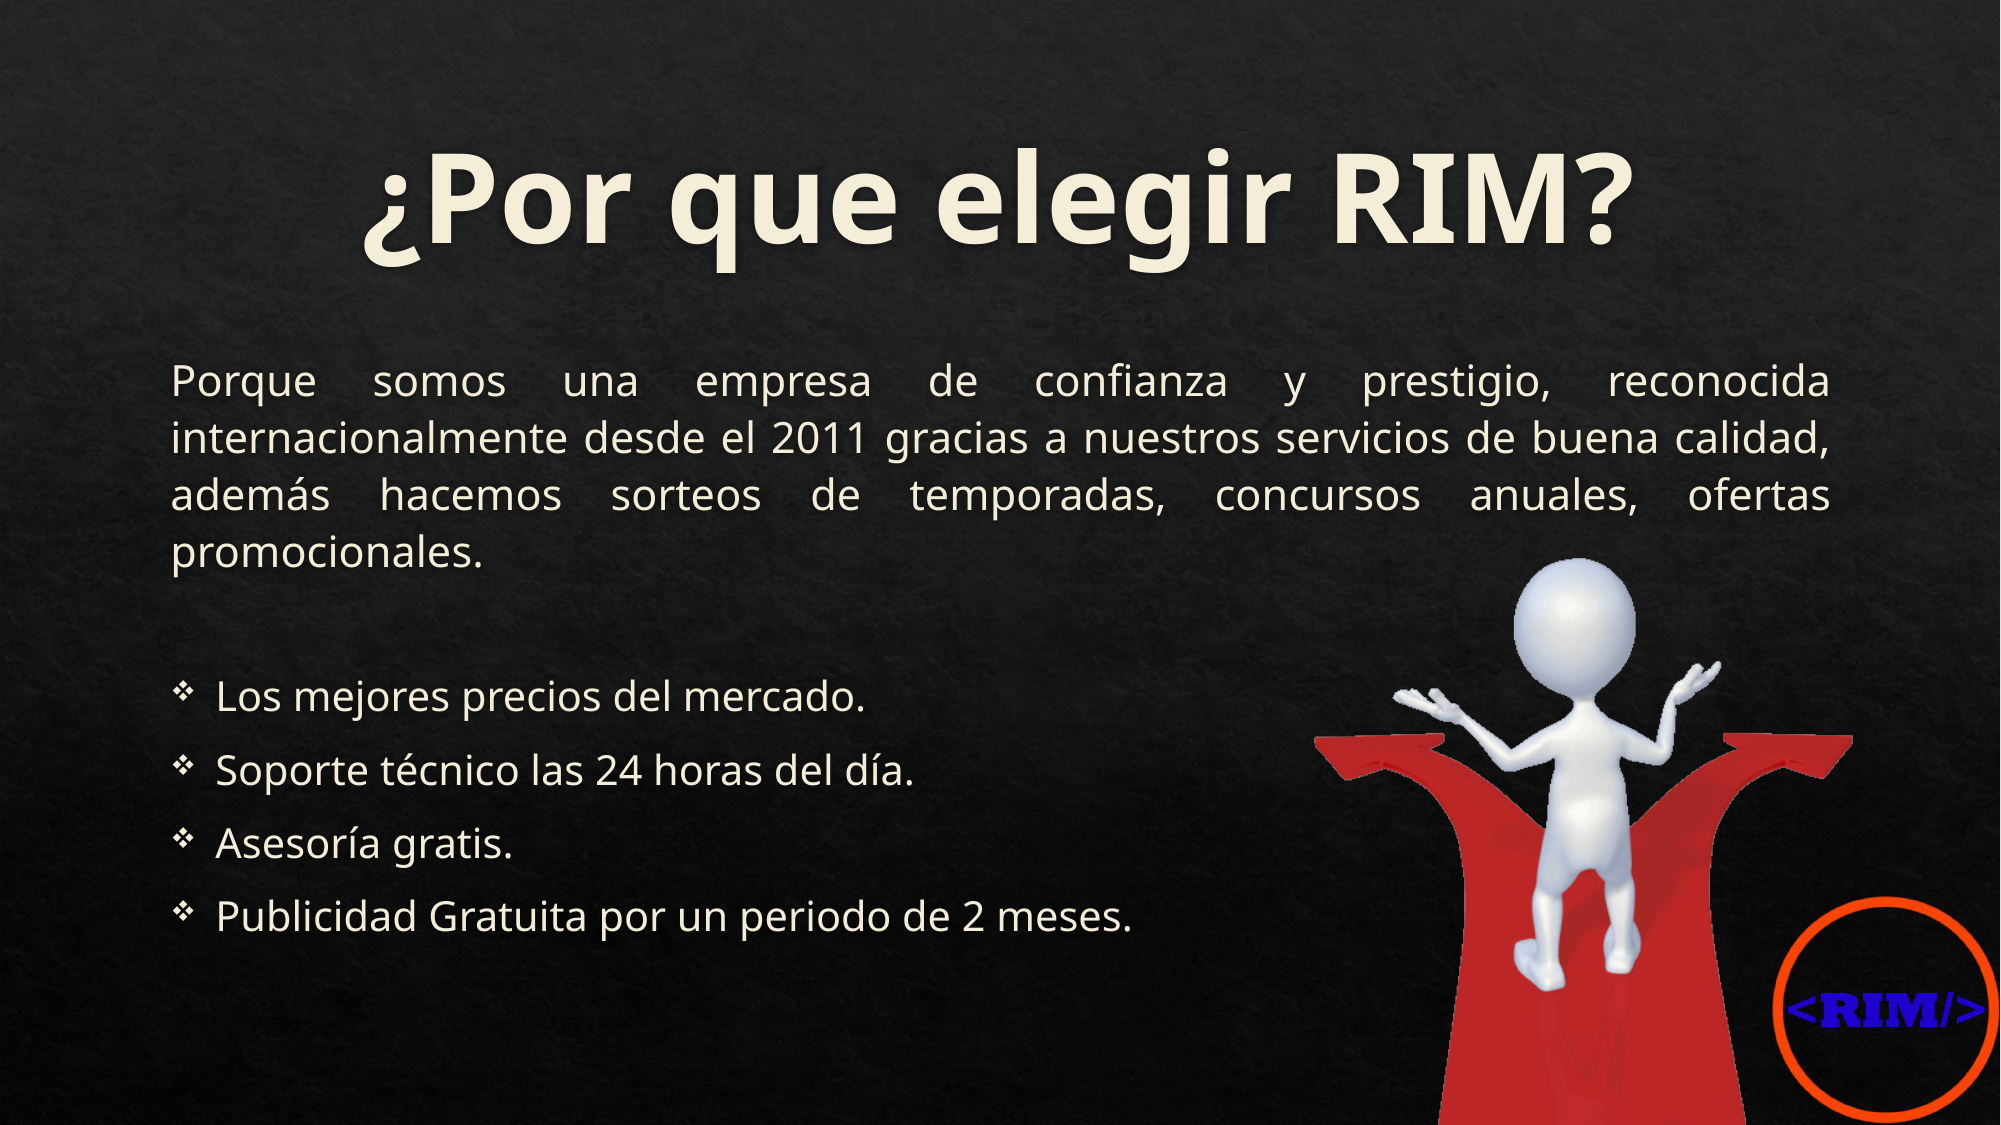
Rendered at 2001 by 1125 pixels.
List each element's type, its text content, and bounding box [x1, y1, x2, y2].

picture [1275, 505, 2000, 1125]
list Porque somos una empresa de confianza y prestigio, reconocida internacionalmente desde el 2011 gracias a nuestros servicios de buena calidad, además hacemos sorteos de temporadas, concursos anuales, ofertas promocionales. Los mejores precios del mercado. Soporte técnico las 24 horas del día. Asesoría gratis. Publicidad Gratuita por un periodo de 2 meses. [149, 340, 1849, 950]
title ¿Por que elegir RIM? [149, 99, 1849, 307]
